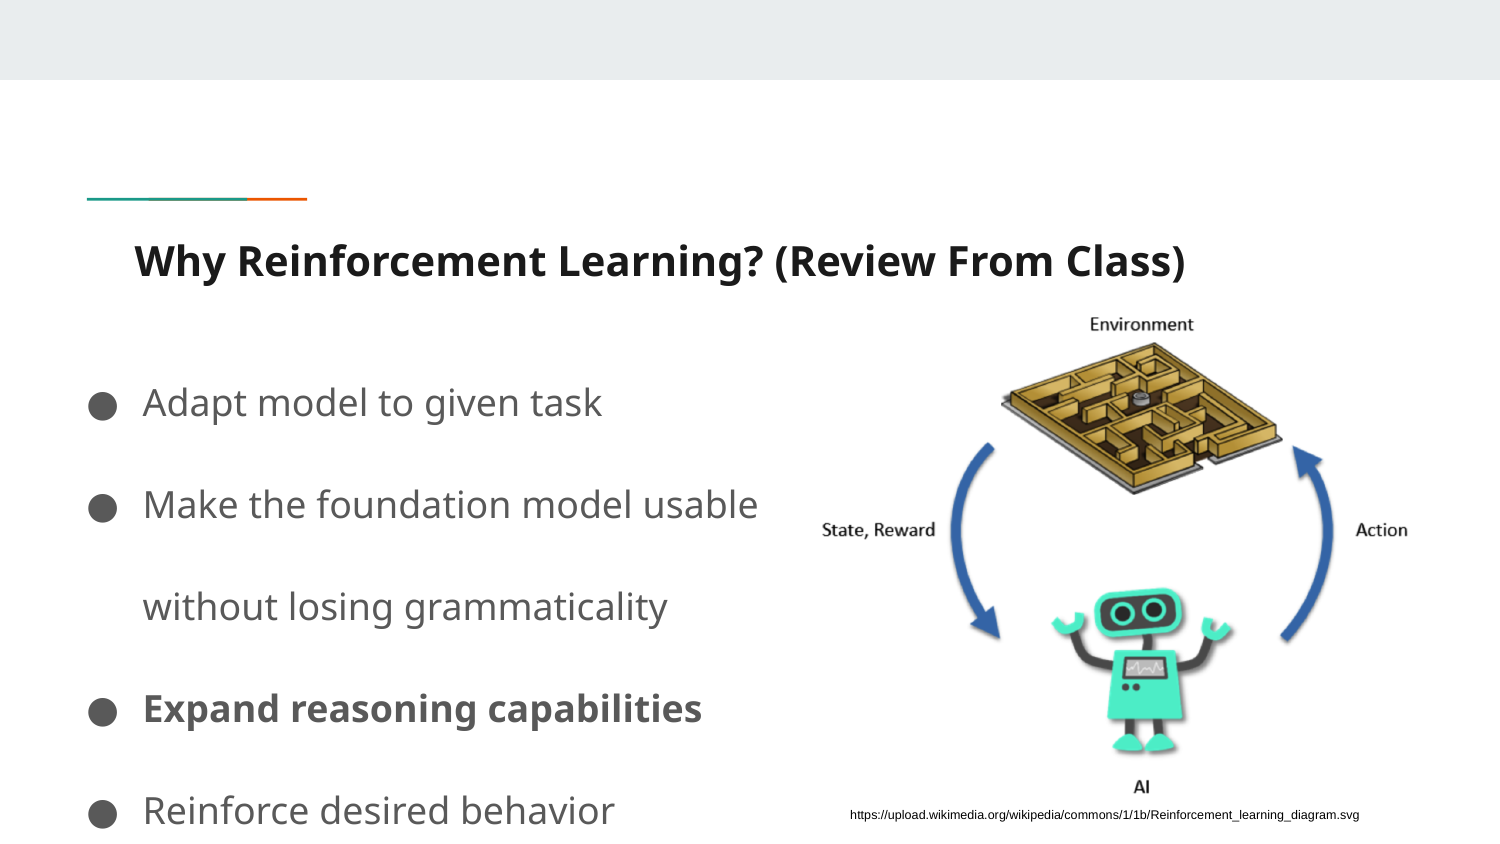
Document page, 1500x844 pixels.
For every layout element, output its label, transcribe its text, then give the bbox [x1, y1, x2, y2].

picture [812, 309, 1414, 801]
text_box https://upload.wikimedia.org/wikipedia/commons/1/1b/Reinforcement_learning_diagram.svg [835, 799, 1445, 830]
title Why Reinforcement Learning? (Review From Class) [119, 216, 1381, 305]
list Adapt model to given task Make the foundation model usable without losing grammaticality Expand reasoning capabilities Reinforce desired behavior [52, 310, 789, 844]
